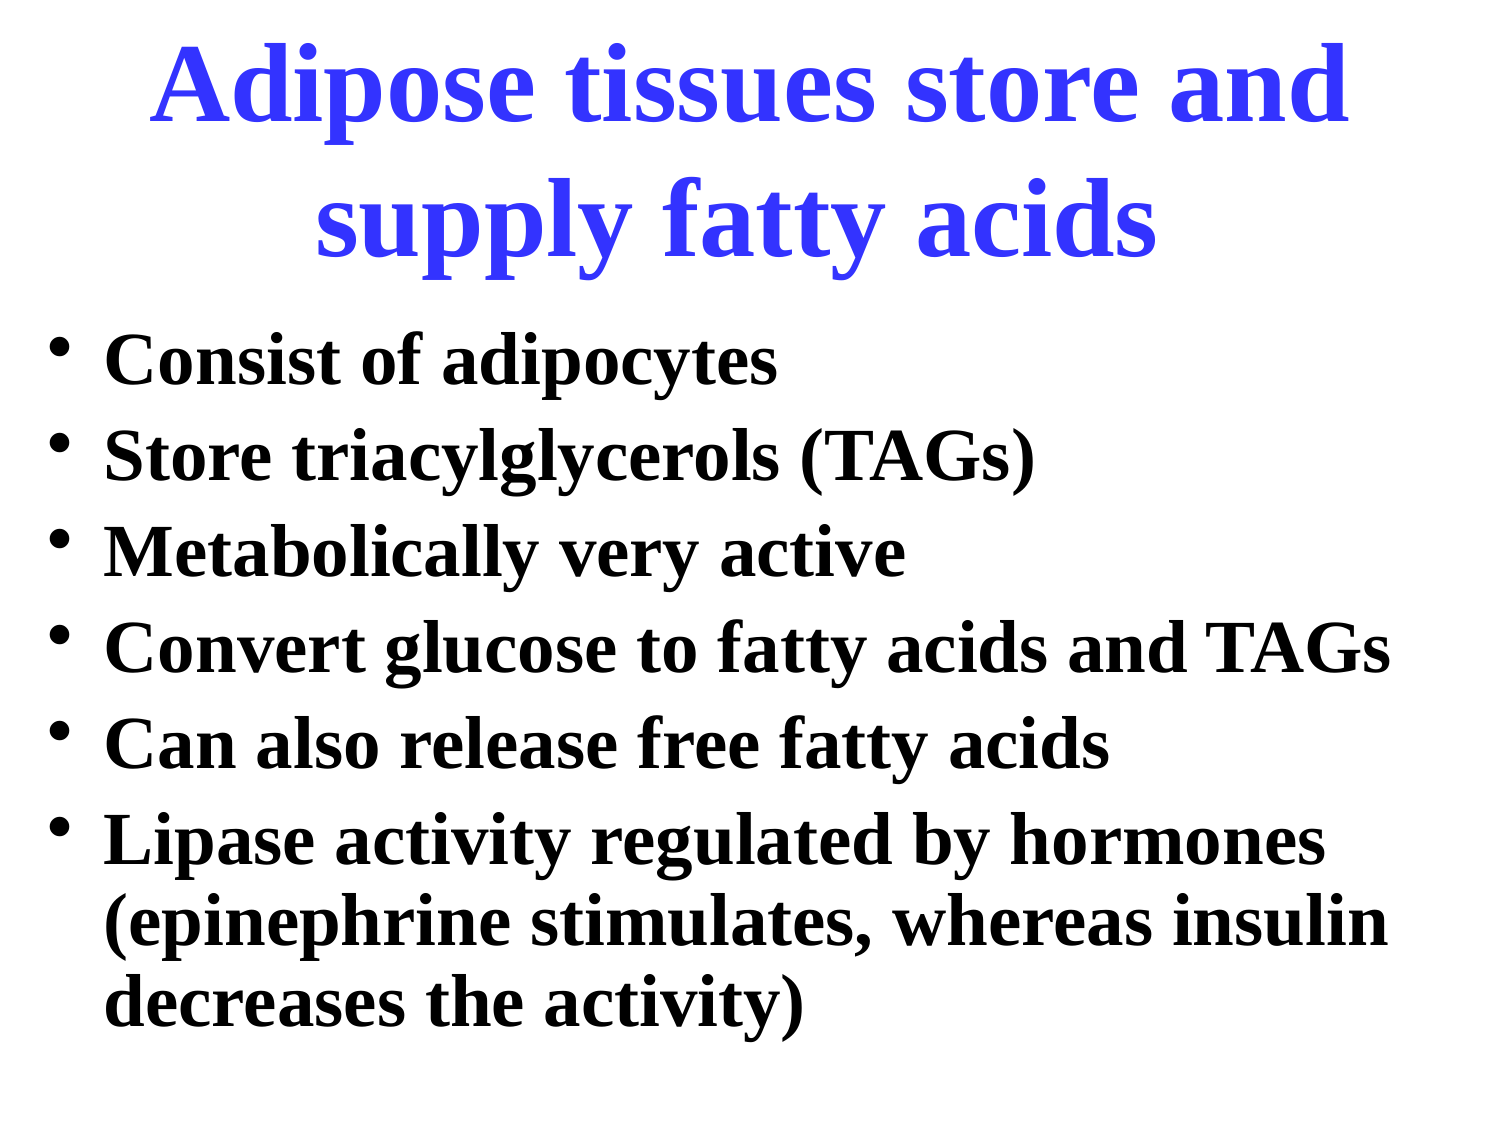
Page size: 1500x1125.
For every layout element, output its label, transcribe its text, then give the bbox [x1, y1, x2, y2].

title Adipose tissues store and supply fatty acids [0, 49, 1500, 238]
list Consist of adipocytes Store triacylglycerols (TAGs) Metabolically very active Convert glucose to fatty acids and TAGs Can also release free fatty acids Lipase activity regulated by hormones (epinephrine stimulates, whereas insulin decreases the activity) [32, 312, 1468, 1125]
